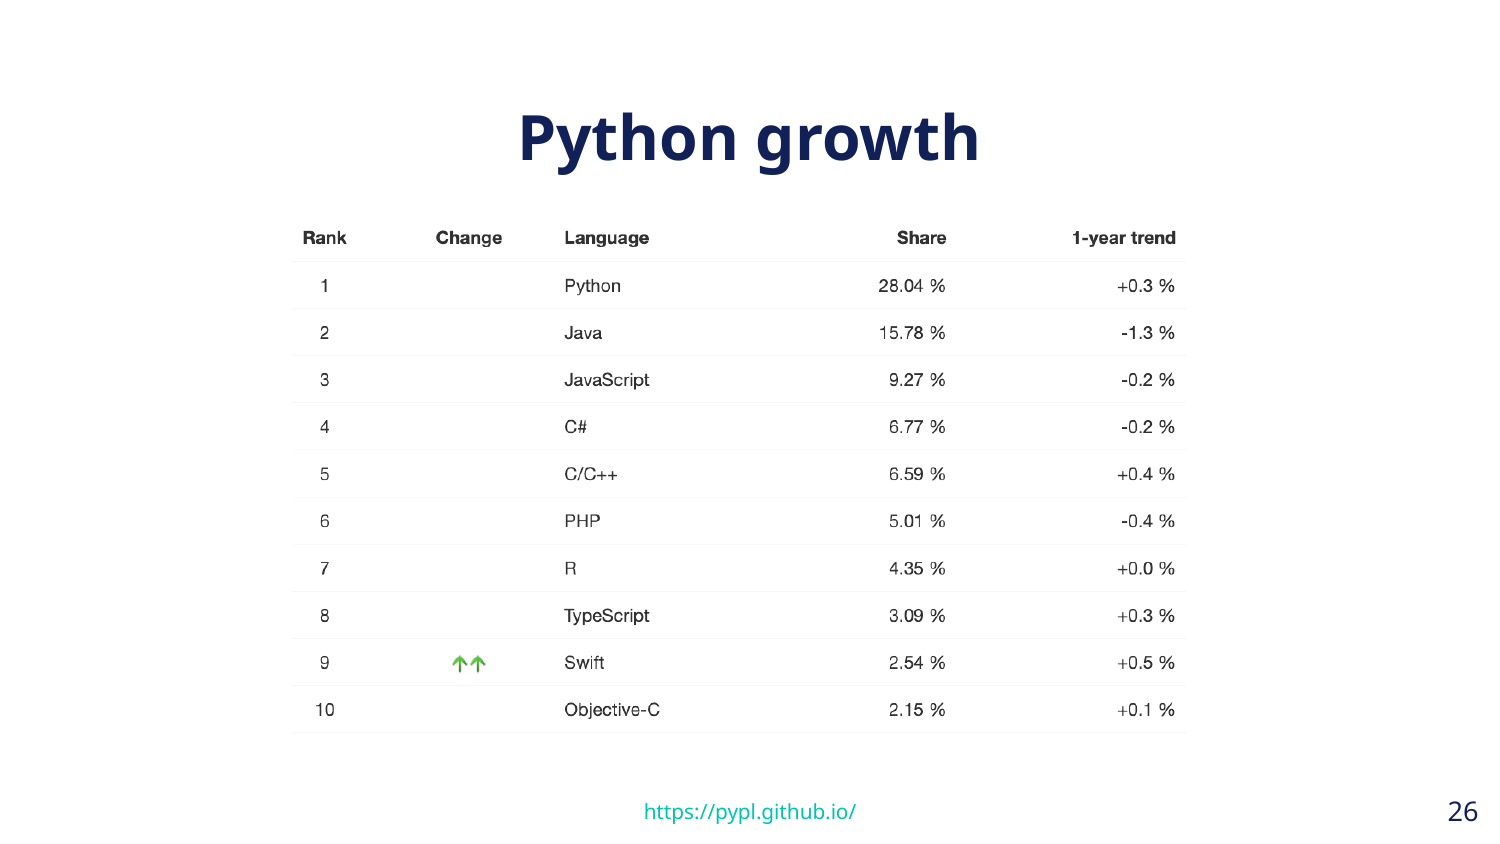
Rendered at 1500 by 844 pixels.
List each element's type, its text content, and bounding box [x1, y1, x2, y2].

title Python growth [117, 88, 1382, 183]
picture [292, 223, 1207, 738]
text_box https://pypl.github.io/ [503, 778, 996, 844]
slide_number ‹#› [1403, 779, 1494, 844]
